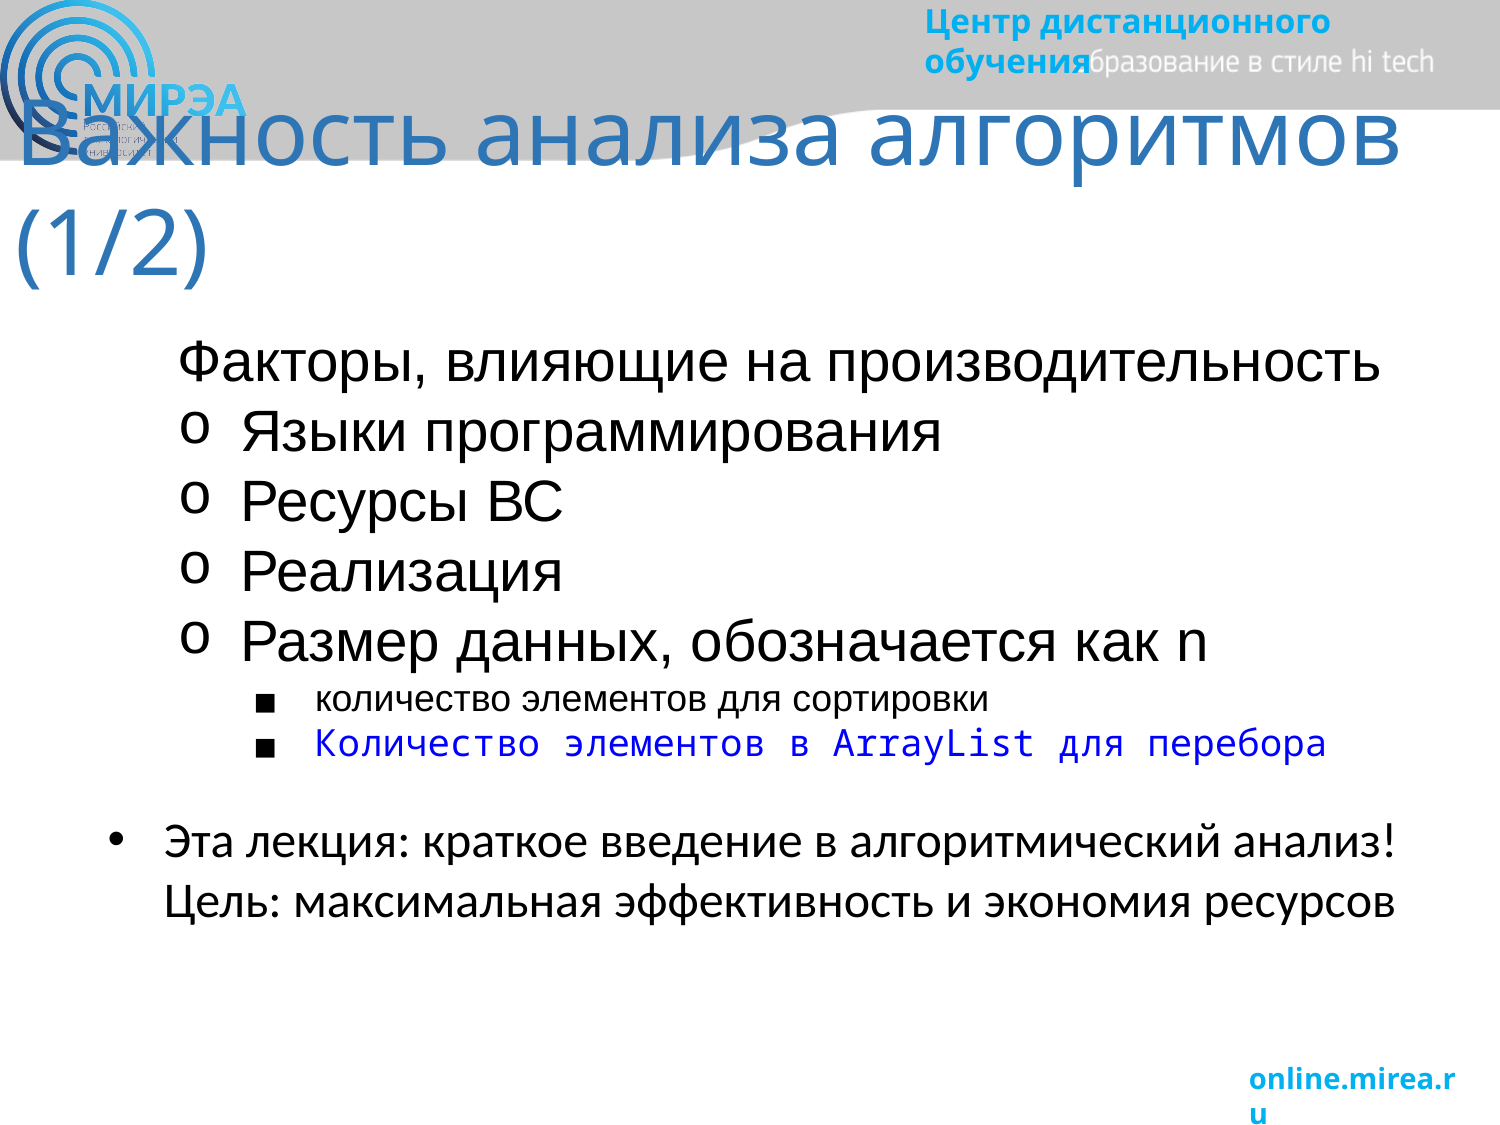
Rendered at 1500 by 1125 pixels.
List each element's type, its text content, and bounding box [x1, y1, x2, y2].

text_box Эта лекция: краткое введение в алгоритмический анализ! Цель: максимальная эффективность и экономия ресурсов [86, 792, 1445, 945]
picture [0, 0, 247, 159]
list Факторы, влияющие на производительность Языки программирования Ресурсы ВС Реализация Размер данных, обозначается как n количество элементов для сортировки Количество элементов в ArrayList для перебора [75, 309, 1409, 784]
text_box Важность анализа алгоритмов (1/2) [0, 180, 1445, 309]
